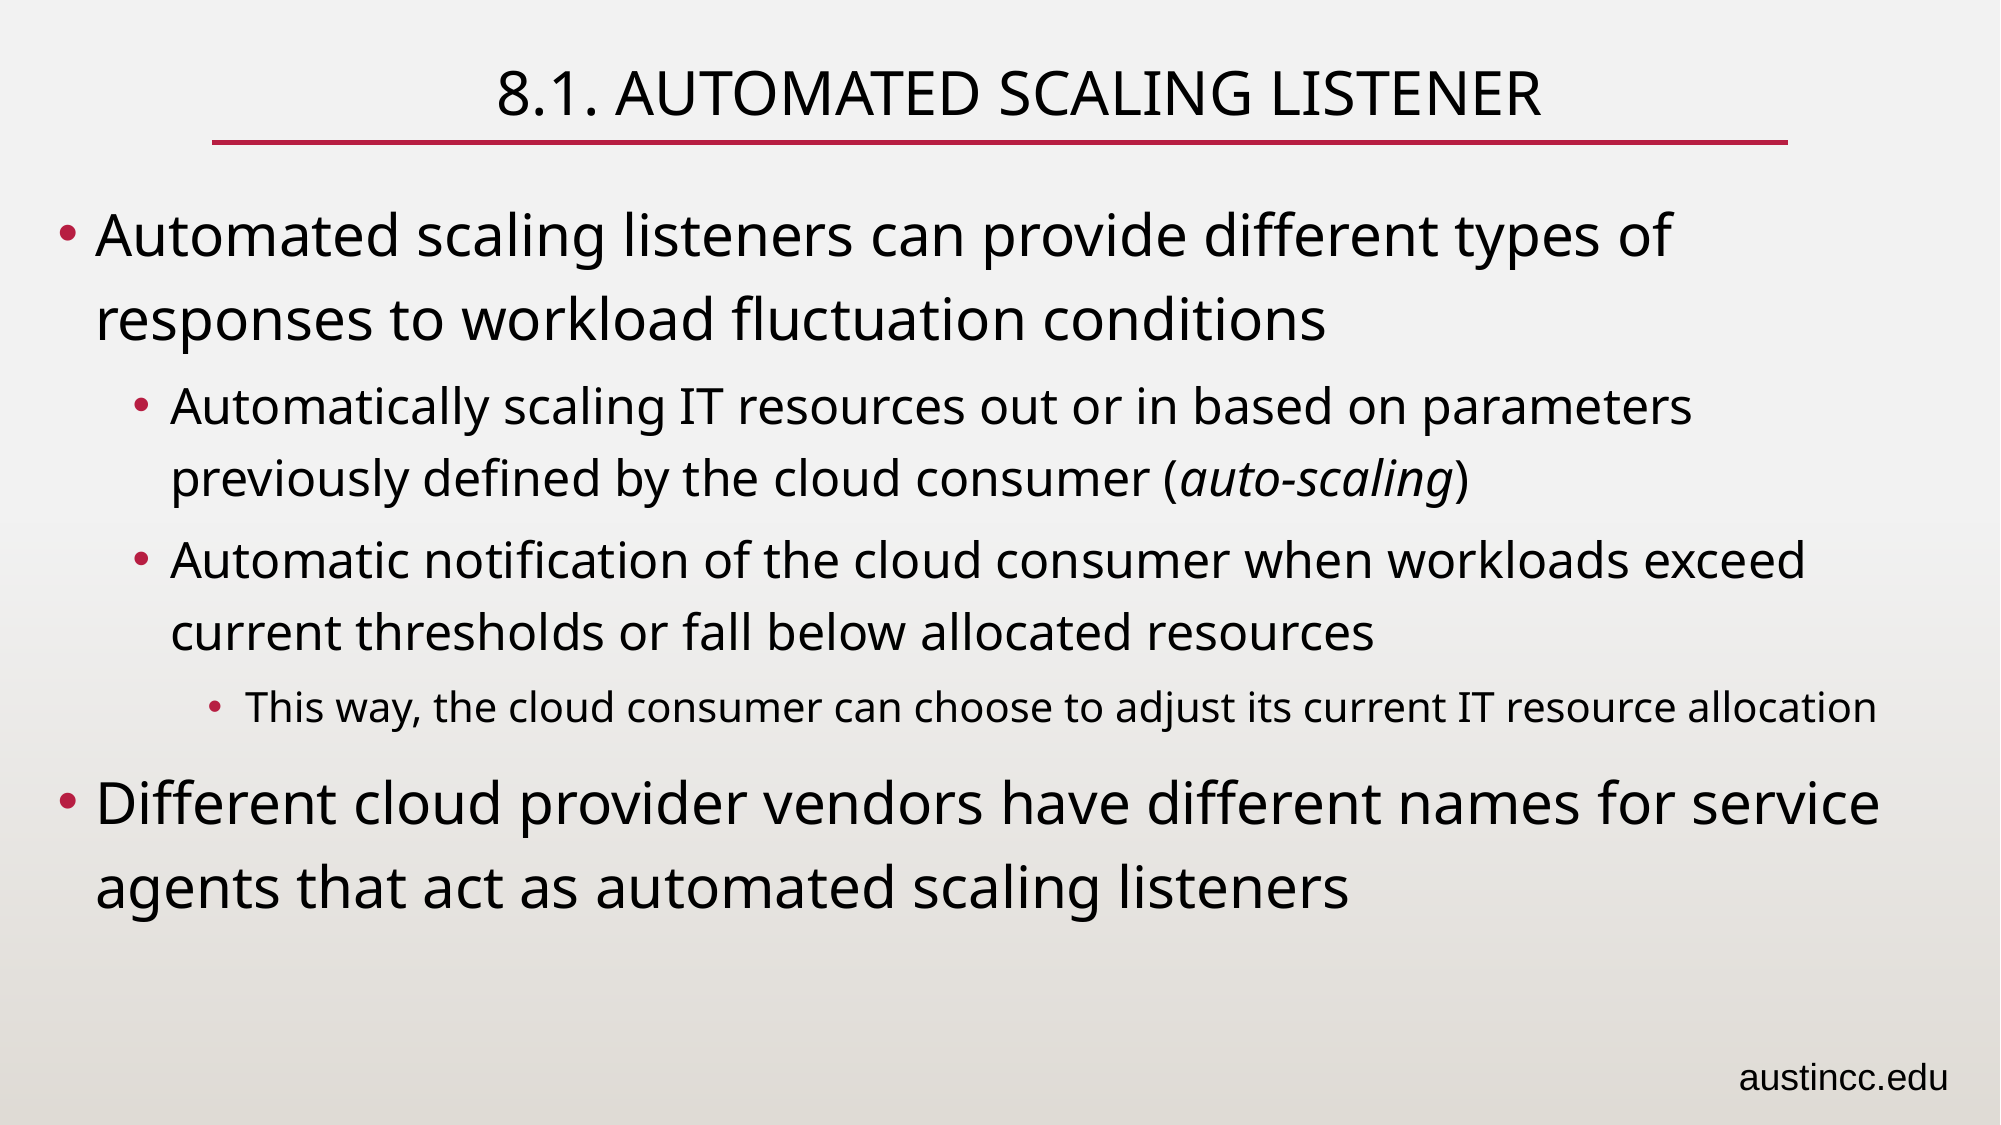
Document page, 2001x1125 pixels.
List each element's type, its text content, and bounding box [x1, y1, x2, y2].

list Automated scaling listeners can provide different types of responses to workload fluctuation conditions Automatically scaling IT resources out or in based on parameters previously defined by the cloud consumer (auto-scaling) Automatic notification of the cloud consumer when workloads exceed current thresholds or fall below allocated resources This way, the cloud consumer can choose to adjust its current IT resource allocation Different cloud provider vendors have different names for service agents that act as automated scaling listeners [42, 176, 1955, 1016]
title 8.1. Automated Scaling Listener [232, 54, 1808, 137]
